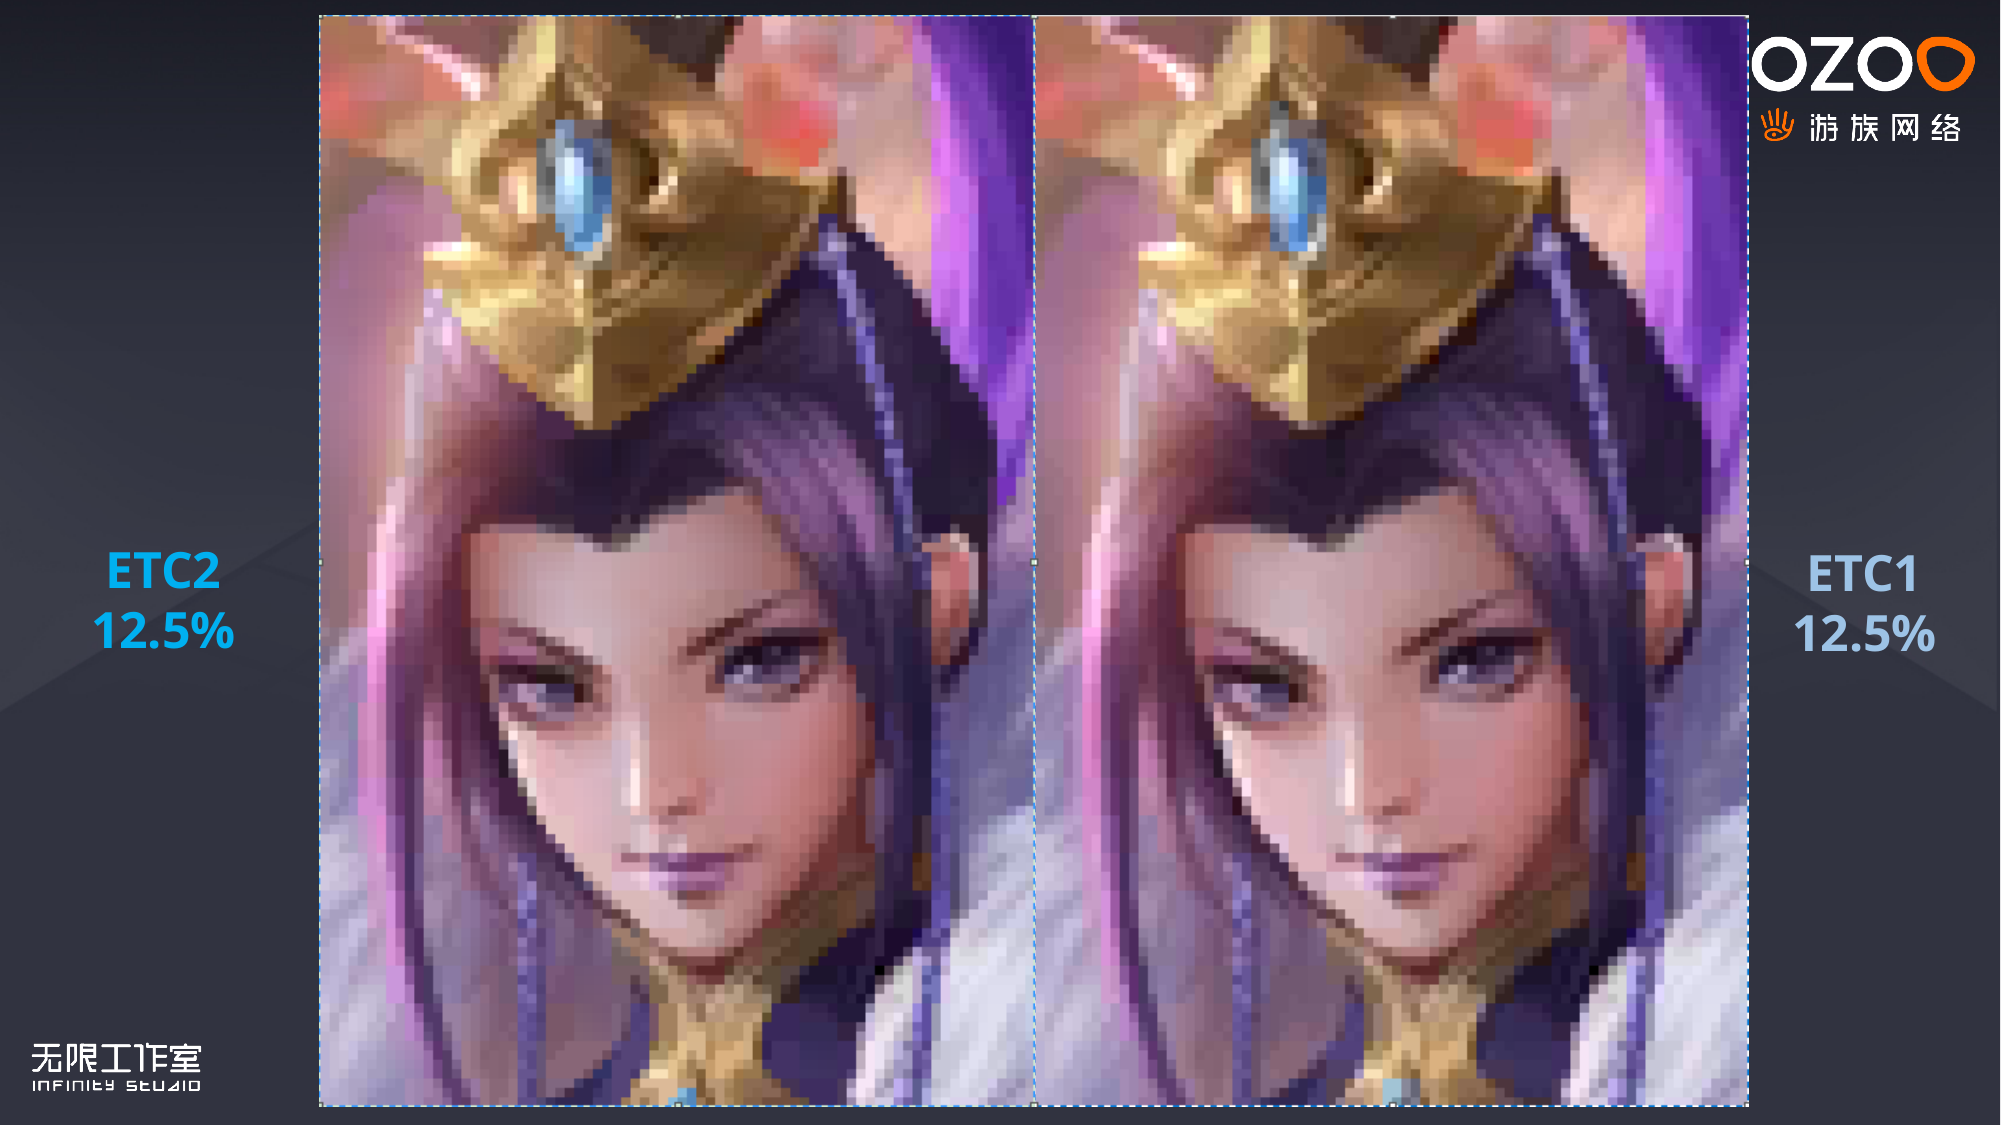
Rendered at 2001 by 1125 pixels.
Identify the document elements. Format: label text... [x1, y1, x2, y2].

picture [0, 0, 2001, 1125]
text_box ETC1 12.5% [1749, 534, 2000, 670]
text_box ETC2 12.5% [0, 531, 319, 667]
